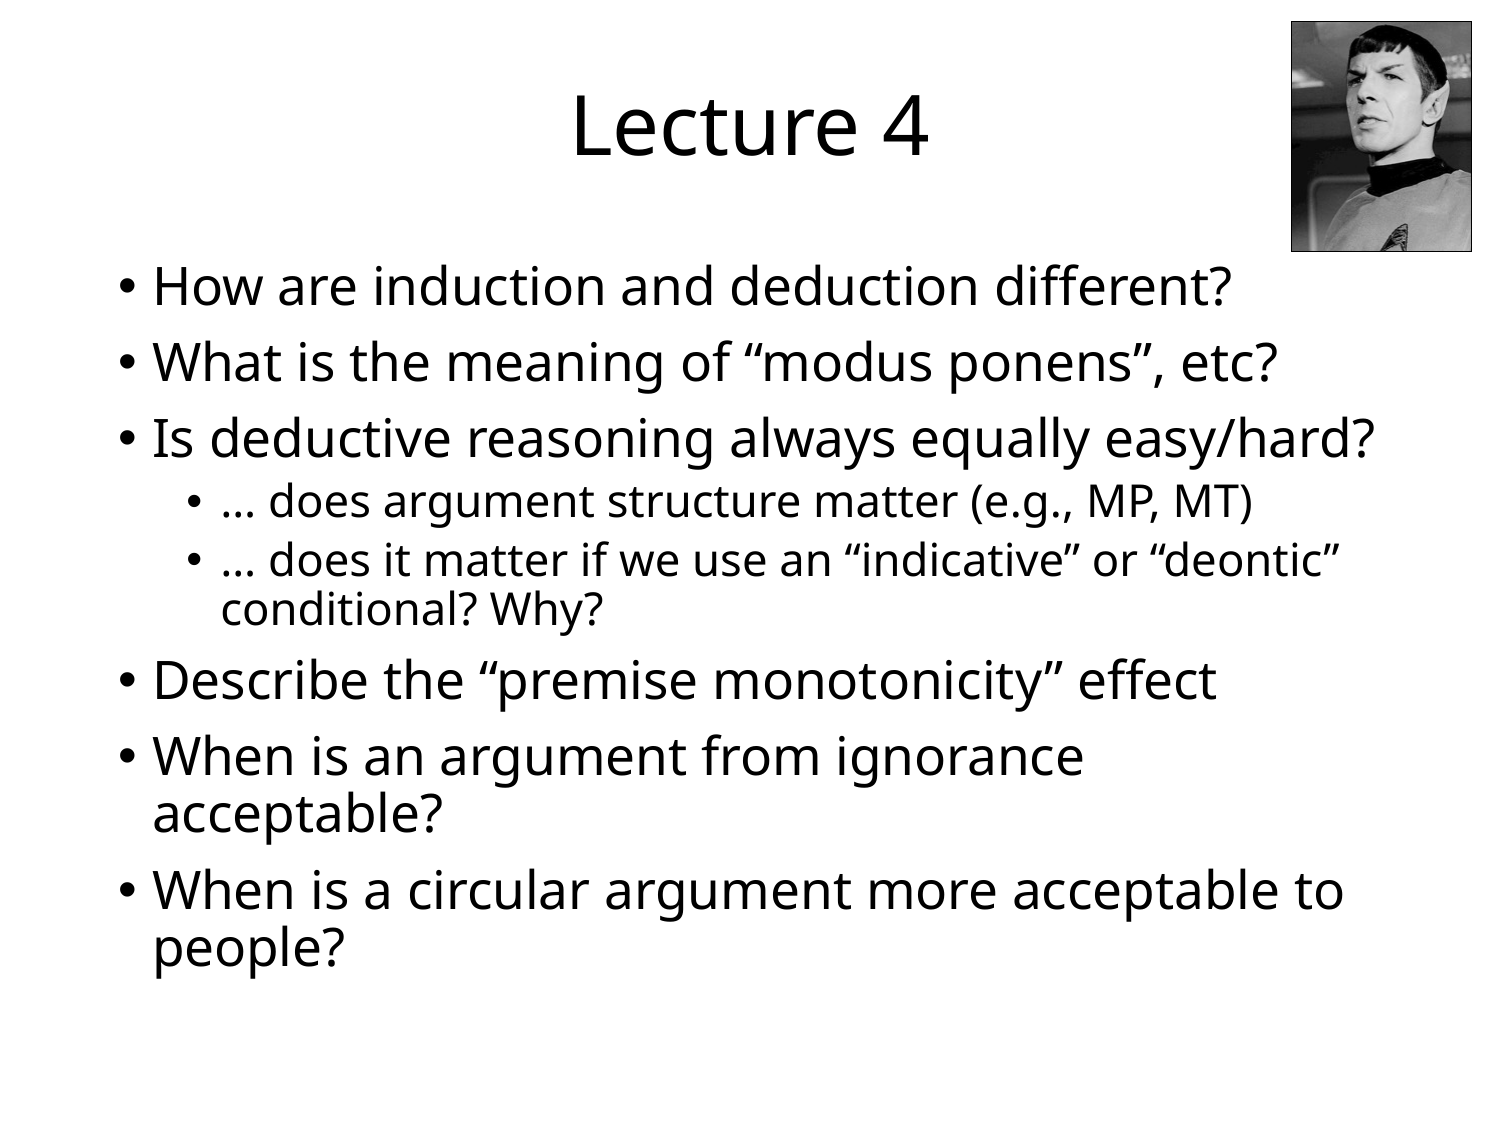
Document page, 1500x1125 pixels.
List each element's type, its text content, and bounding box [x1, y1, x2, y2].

picture [1291, 21, 1472, 252]
title Lecture 4 [103, 59, 1291, 198]
list How are induction and deduction different? What is the meaning of “modus ponens”, etc? Is deductive reasoning always equally easy/hard? … does argument structure matter (e.g., MP, MT) … does it matter if we use an “indicative” or “deontic” conditional? Why? Describe the “premise monotonicity” effect When is an argument from ignorance acceptable? When is a circular argument more acceptable to people? [103, 251, 1397, 1014]
